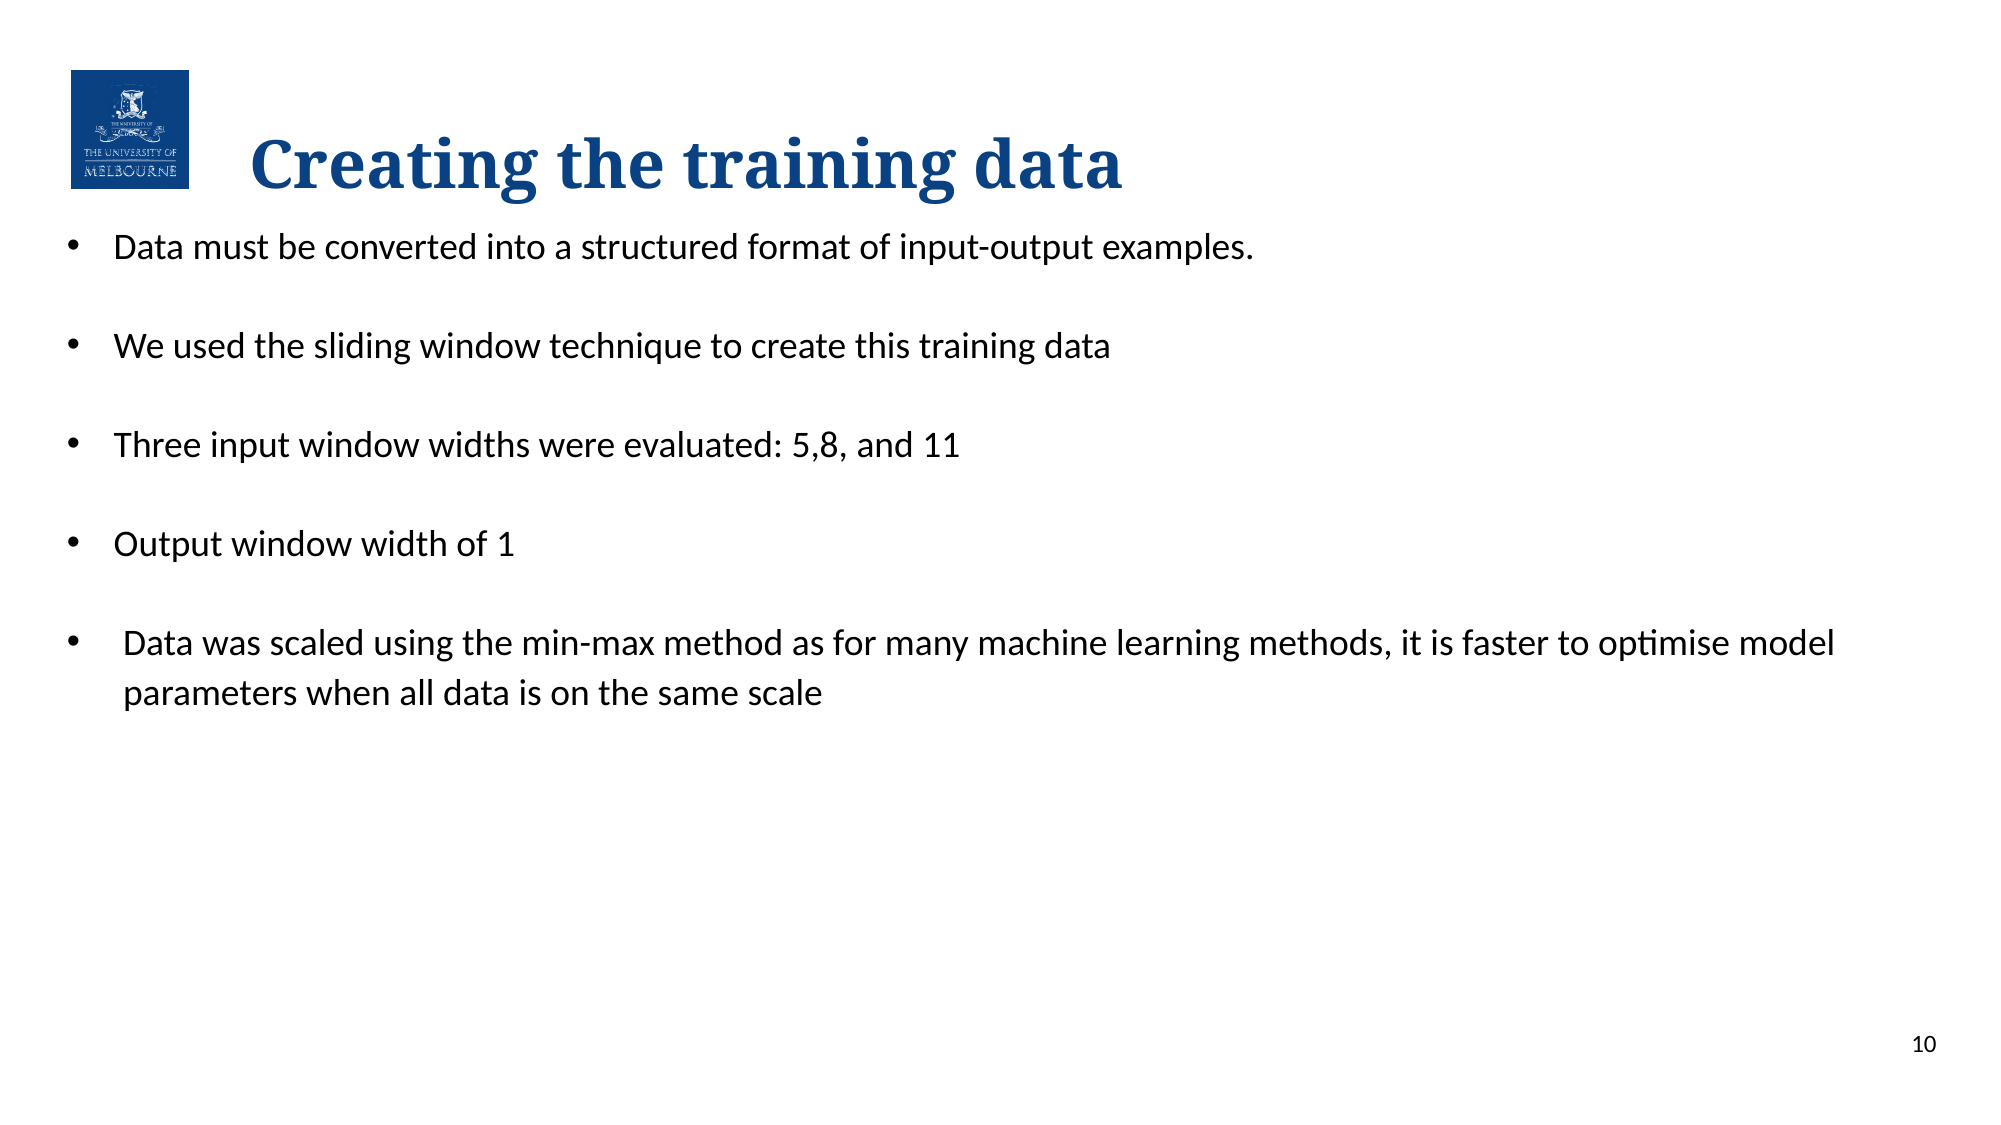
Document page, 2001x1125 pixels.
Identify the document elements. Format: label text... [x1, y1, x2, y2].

list Data must be converted into a structured format of input-output examples. We used the sliding window technique to create this training data Three input window widths were evaluated: 5,8, and 11 Output window width of 1 Data was scaled using the min-max method as for many machine learning methods, it is faster to optimise model parameters when all data is on the same scale [51, 210, 1924, 1073]
slide_number 10 [1797, 1012, 1937, 1073]
picture [71, 70, 189, 189]
title Creating the training data [234, 64, 1924, 210]
